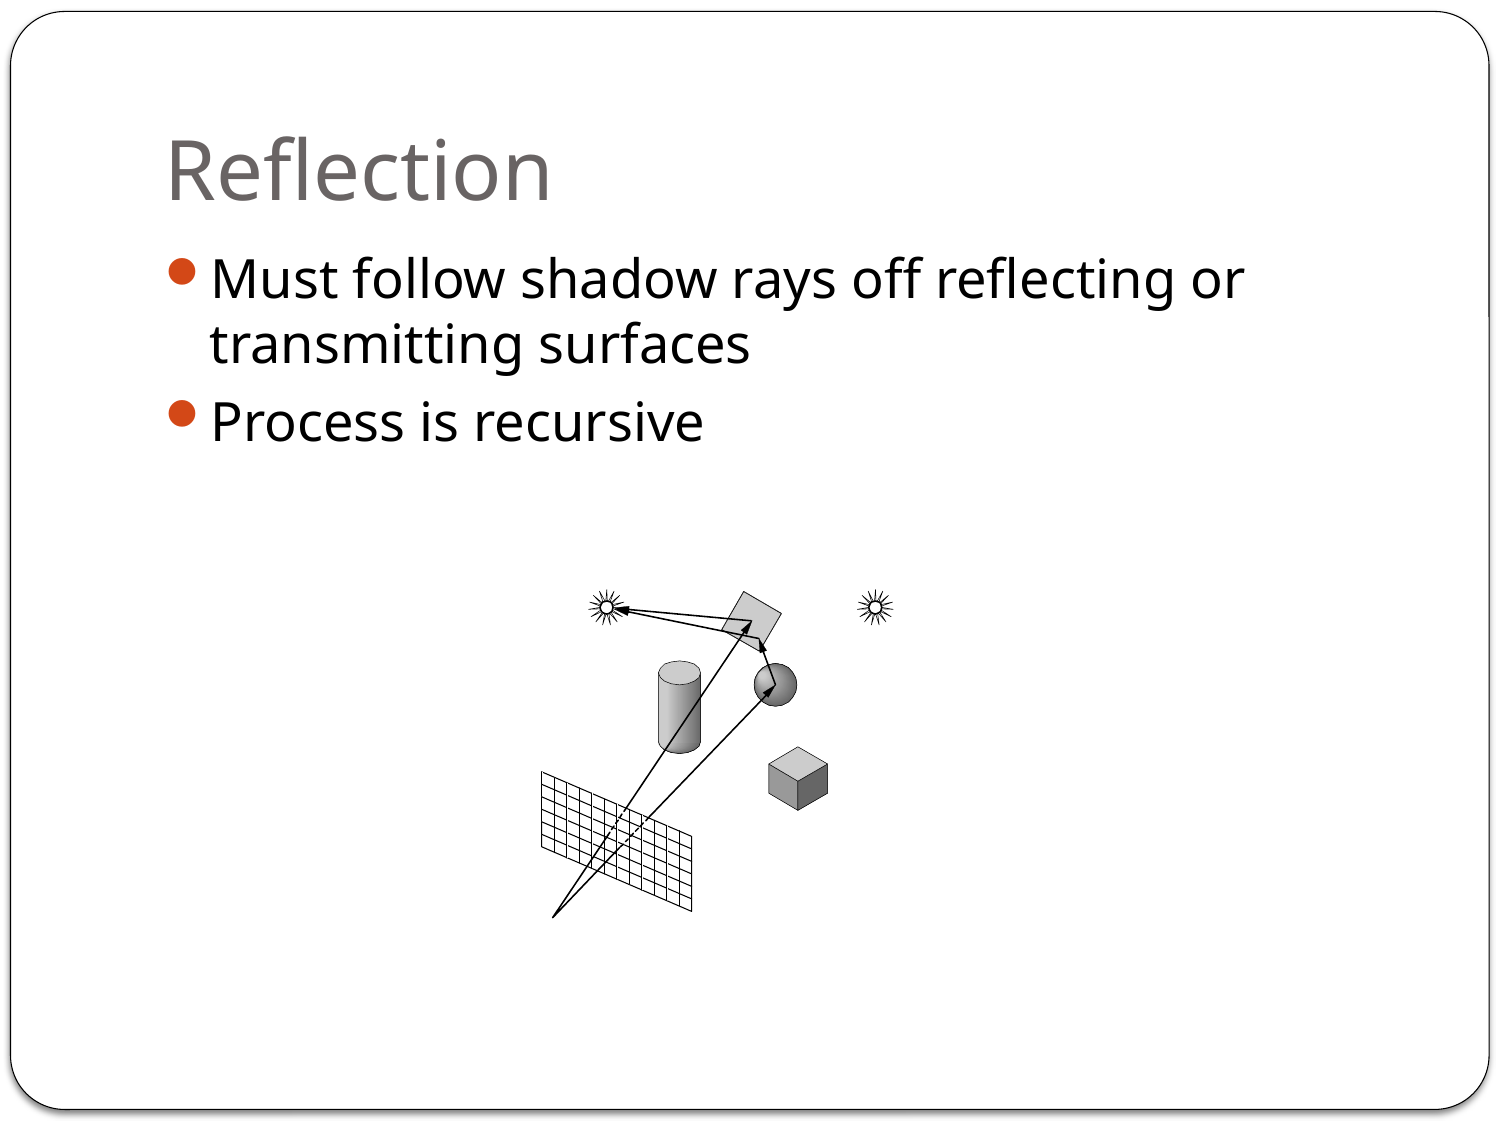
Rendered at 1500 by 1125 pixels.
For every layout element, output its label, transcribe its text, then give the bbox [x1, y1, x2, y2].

title Reflection [150, 45, 1425, 233]
list Must follow shadow rays off reflecting or transmitting surfaces Process is recursive [150, 237, 1425, 988]
picture [537, 587, 897, 919]
